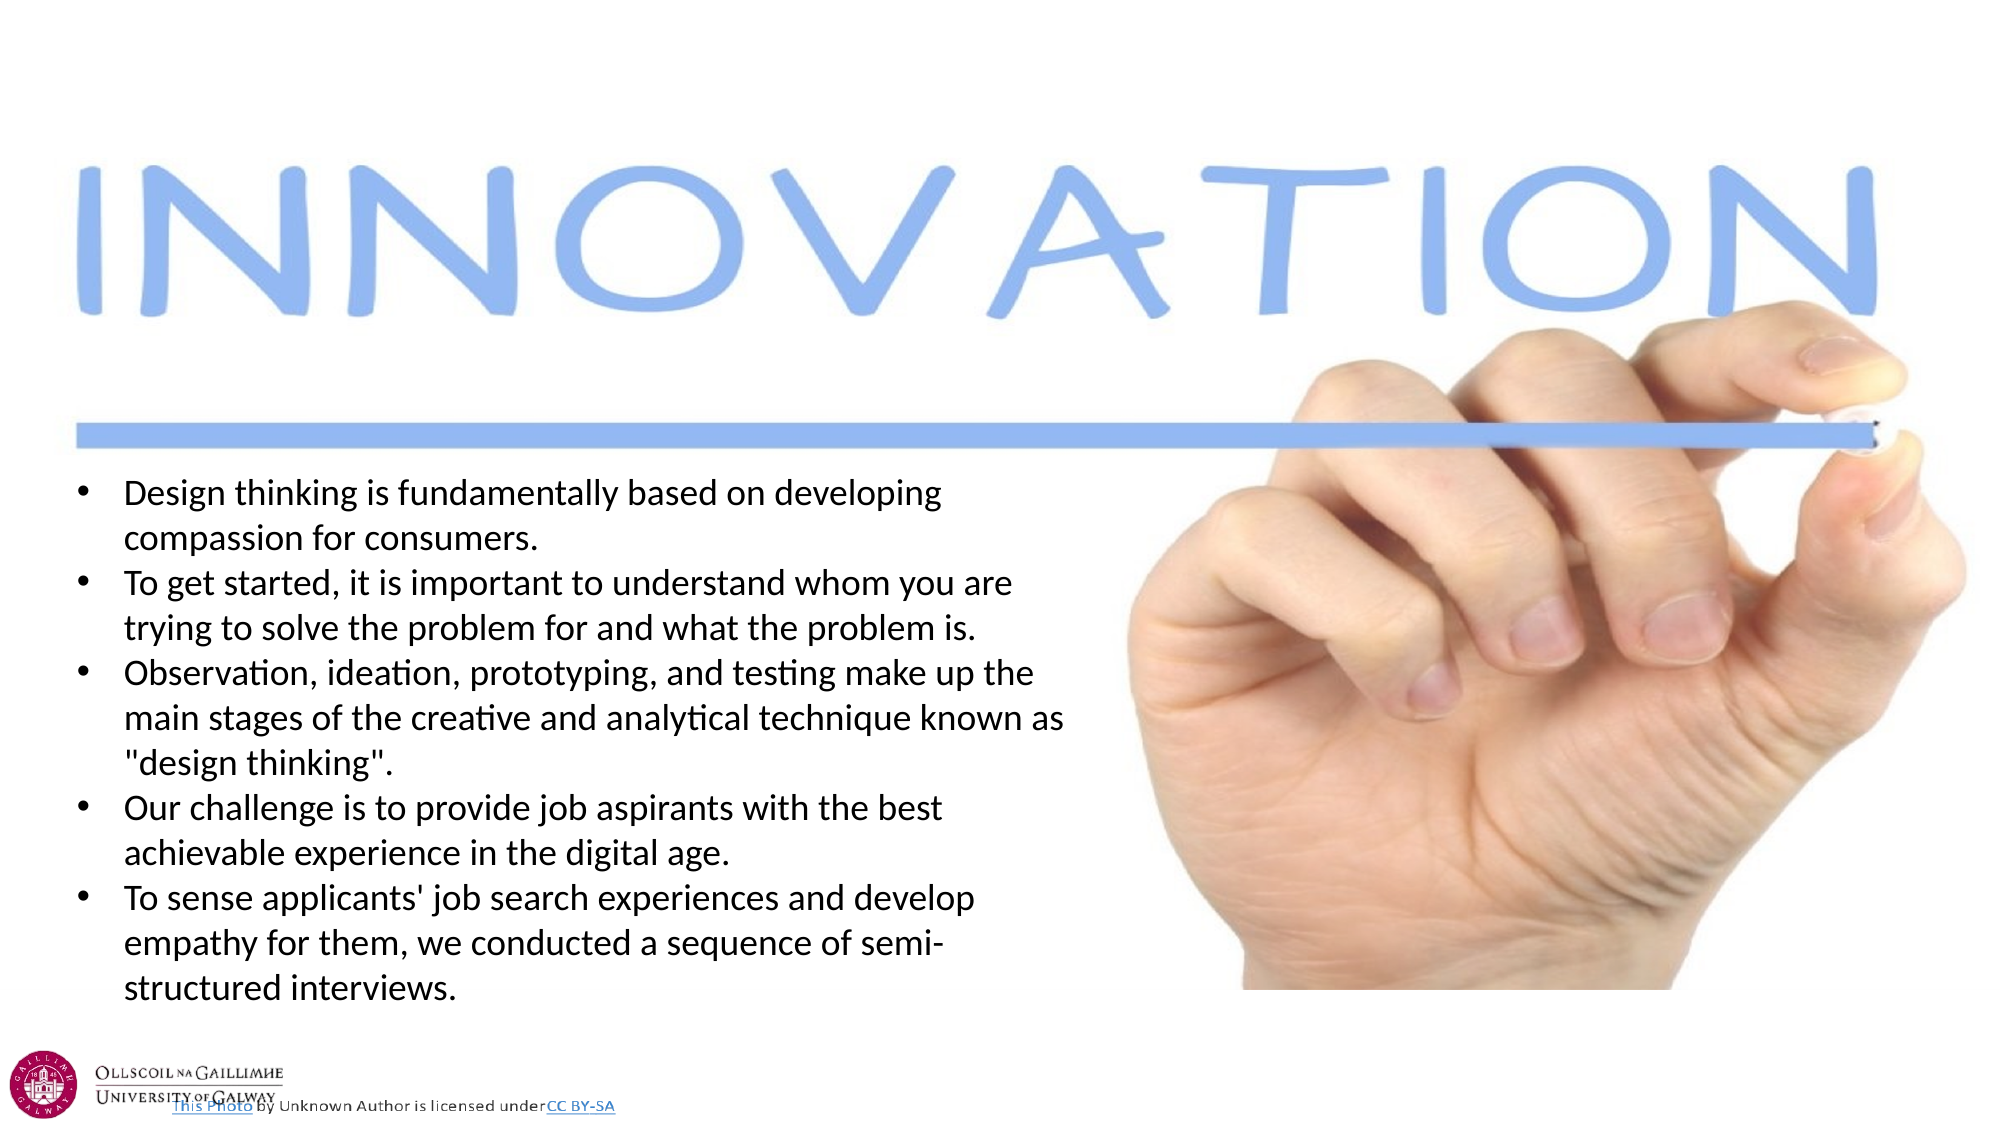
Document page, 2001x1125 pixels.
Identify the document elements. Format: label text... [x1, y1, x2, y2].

text_box Design thinking is fundamentally based on developing compassion for consumers. To get started, it is important to understand whom you are trying to solve the problem for and what the problem is. Observation, ideation, prototyping, and testing make up the main stages of the creative and analytical technique known as "design thinking". Our challenge is to provide job aspirants with the best achievable experience in the digital age. To sense applicants' job search experiences and develop empathy for them, we conducted a sequence of semi-structured interviews. [62, 460, 1110, 1016]
picture [0, 1022, 311, 1125]
